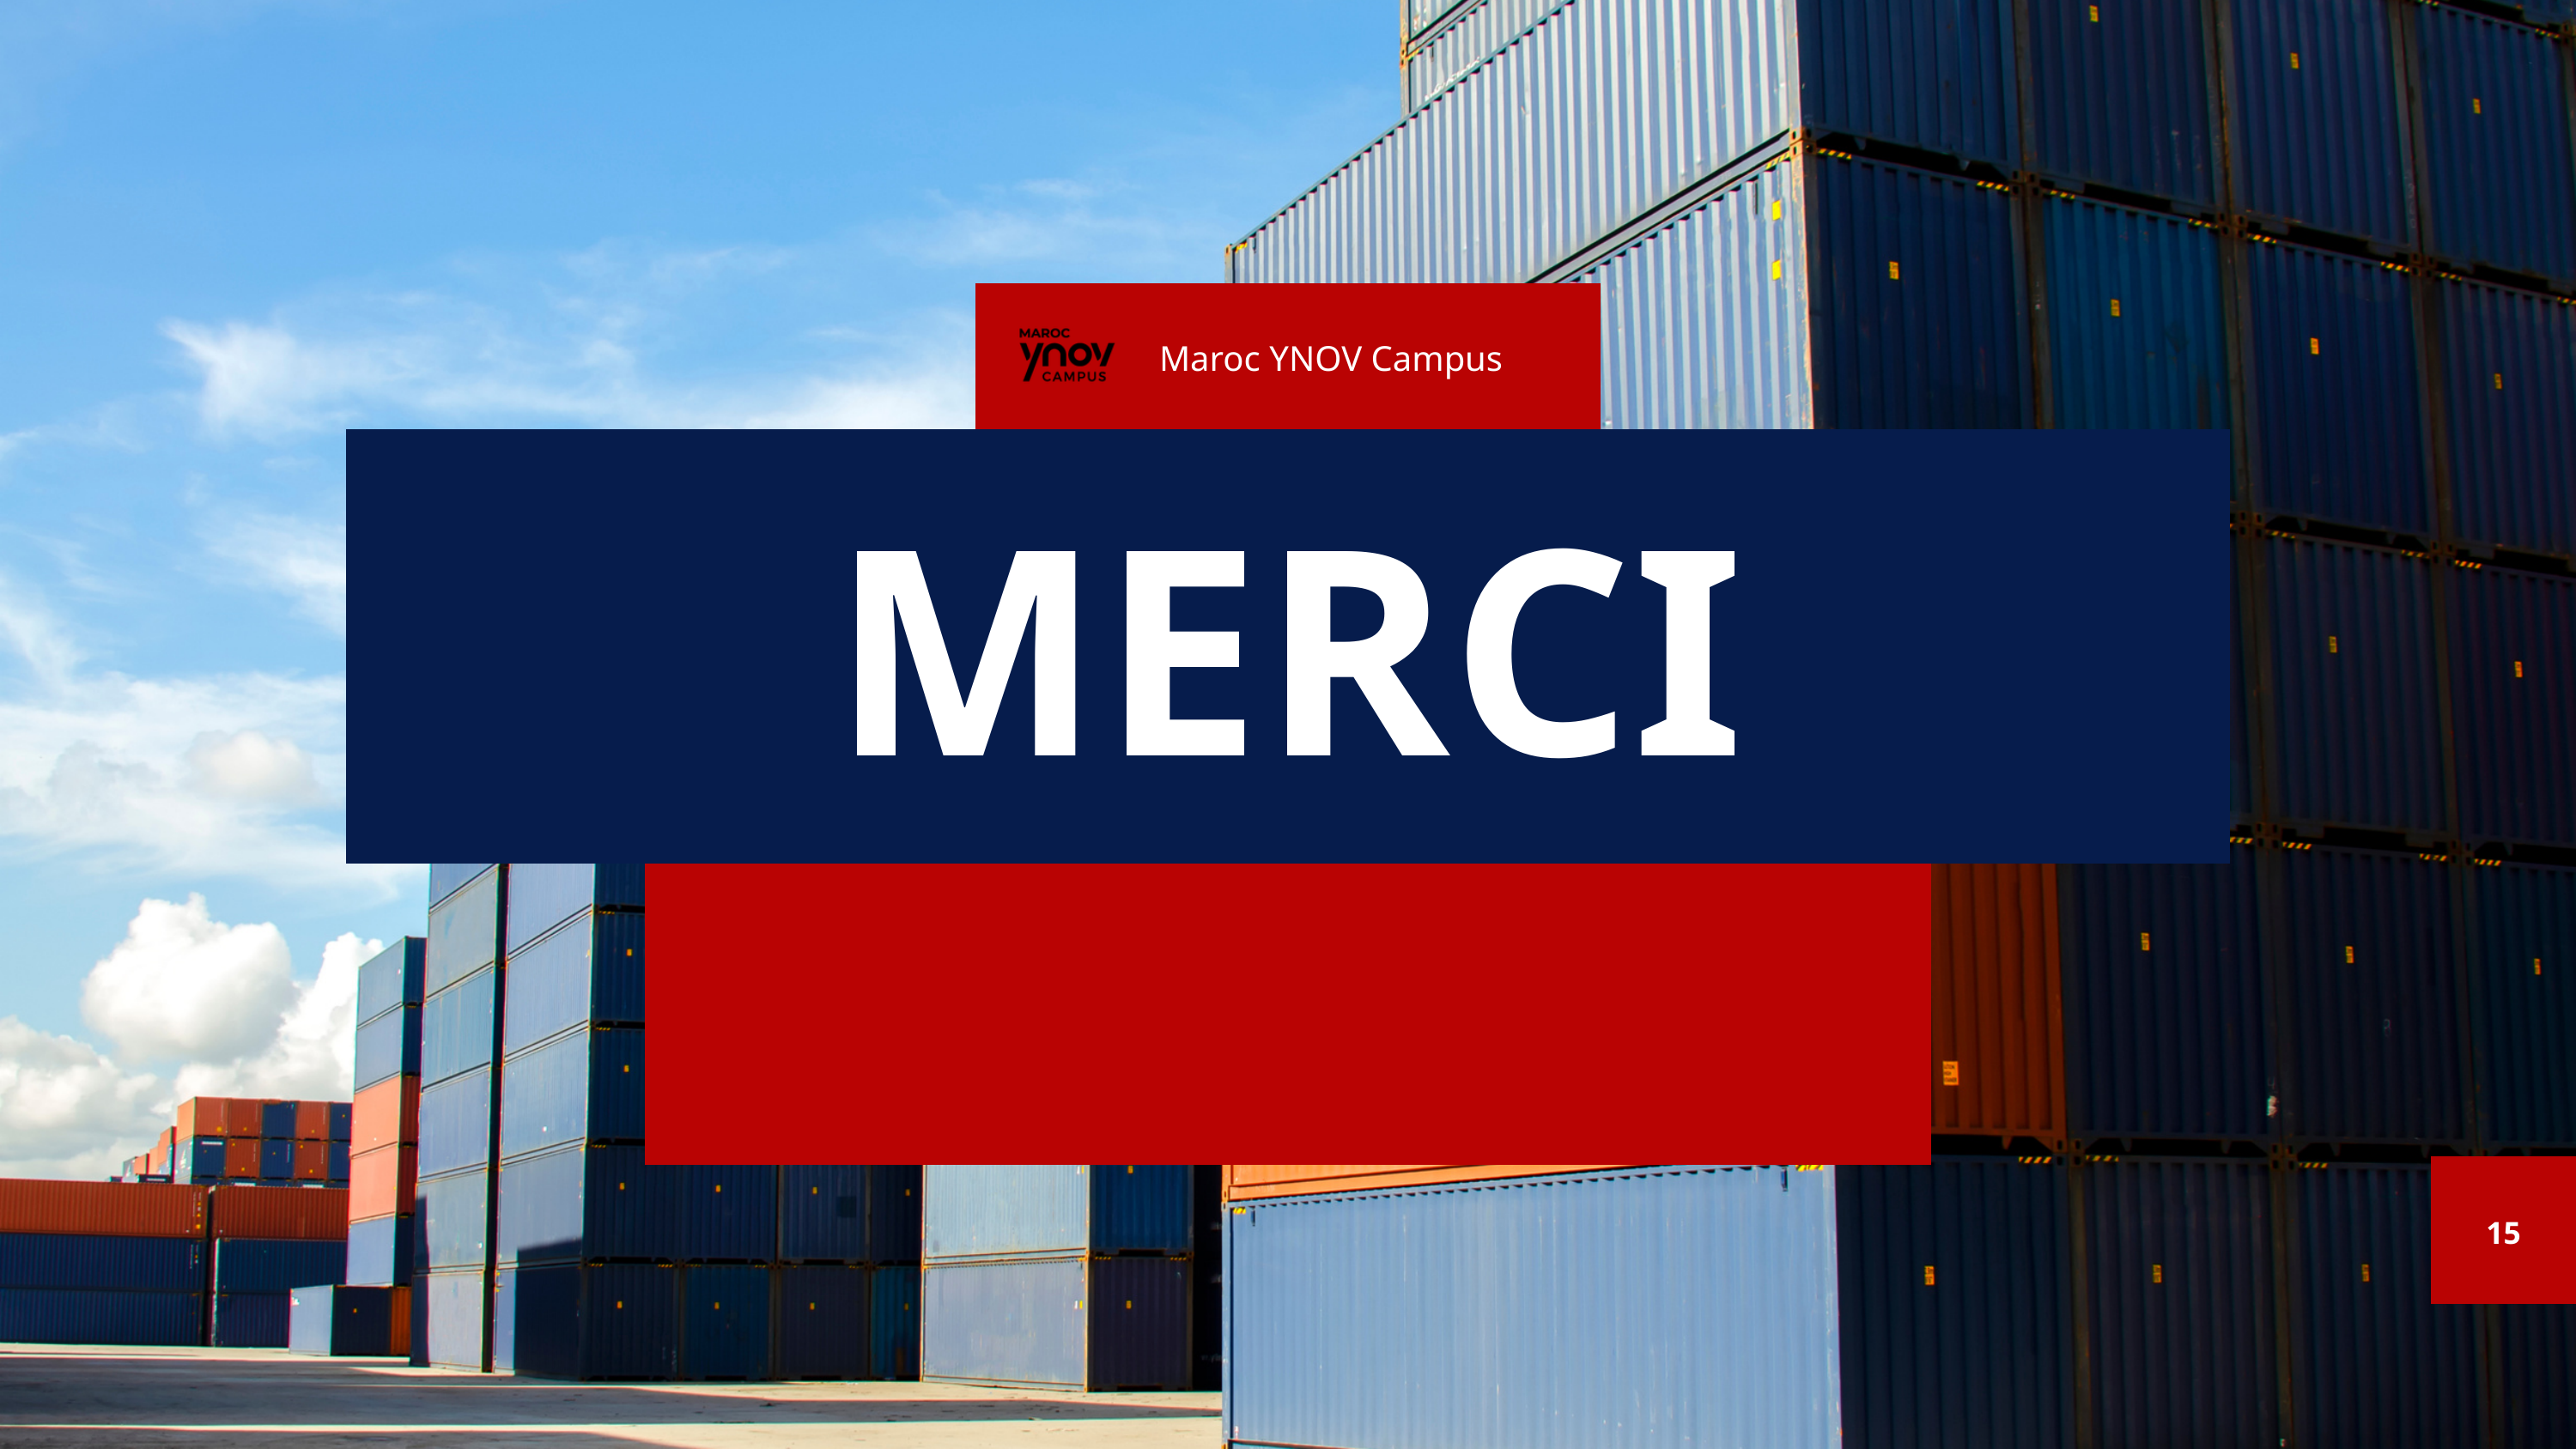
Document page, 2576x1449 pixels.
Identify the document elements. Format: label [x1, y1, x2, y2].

text_box [0, 0, 2576, 1449]
text_box [345, 428, 2231, 864]
text_box [895, 275, 1240, 428]
text_box [975, 283, 1601, 430]
text_box [644, 864, 1932, 1166]
text_box [2430, 1155, 2576, 1304]
